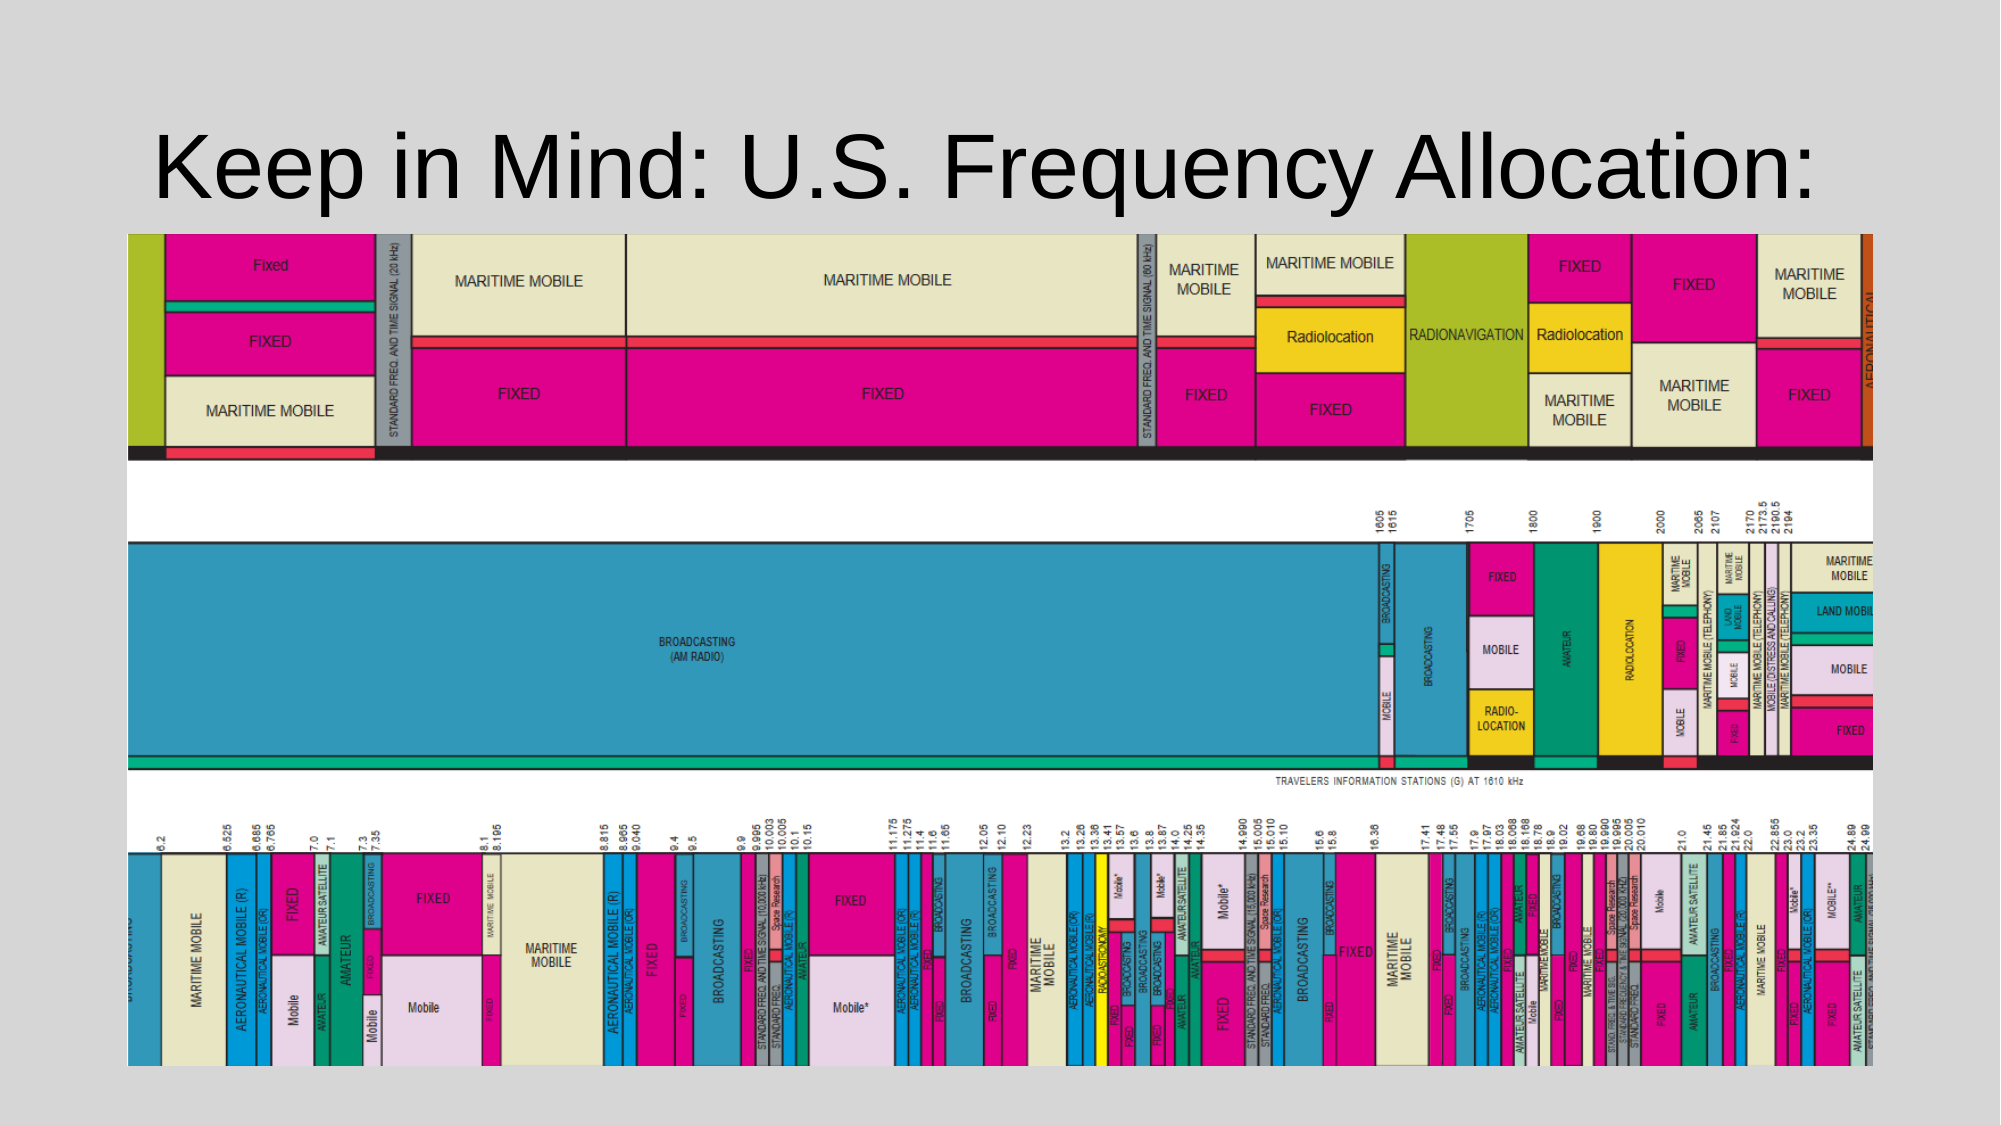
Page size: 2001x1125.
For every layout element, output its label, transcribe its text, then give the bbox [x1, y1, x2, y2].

title Keep in Mind: U.S. Frequency Allocation: [137, 59, 1863, 234]
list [127, 234, 1873, 1066]
